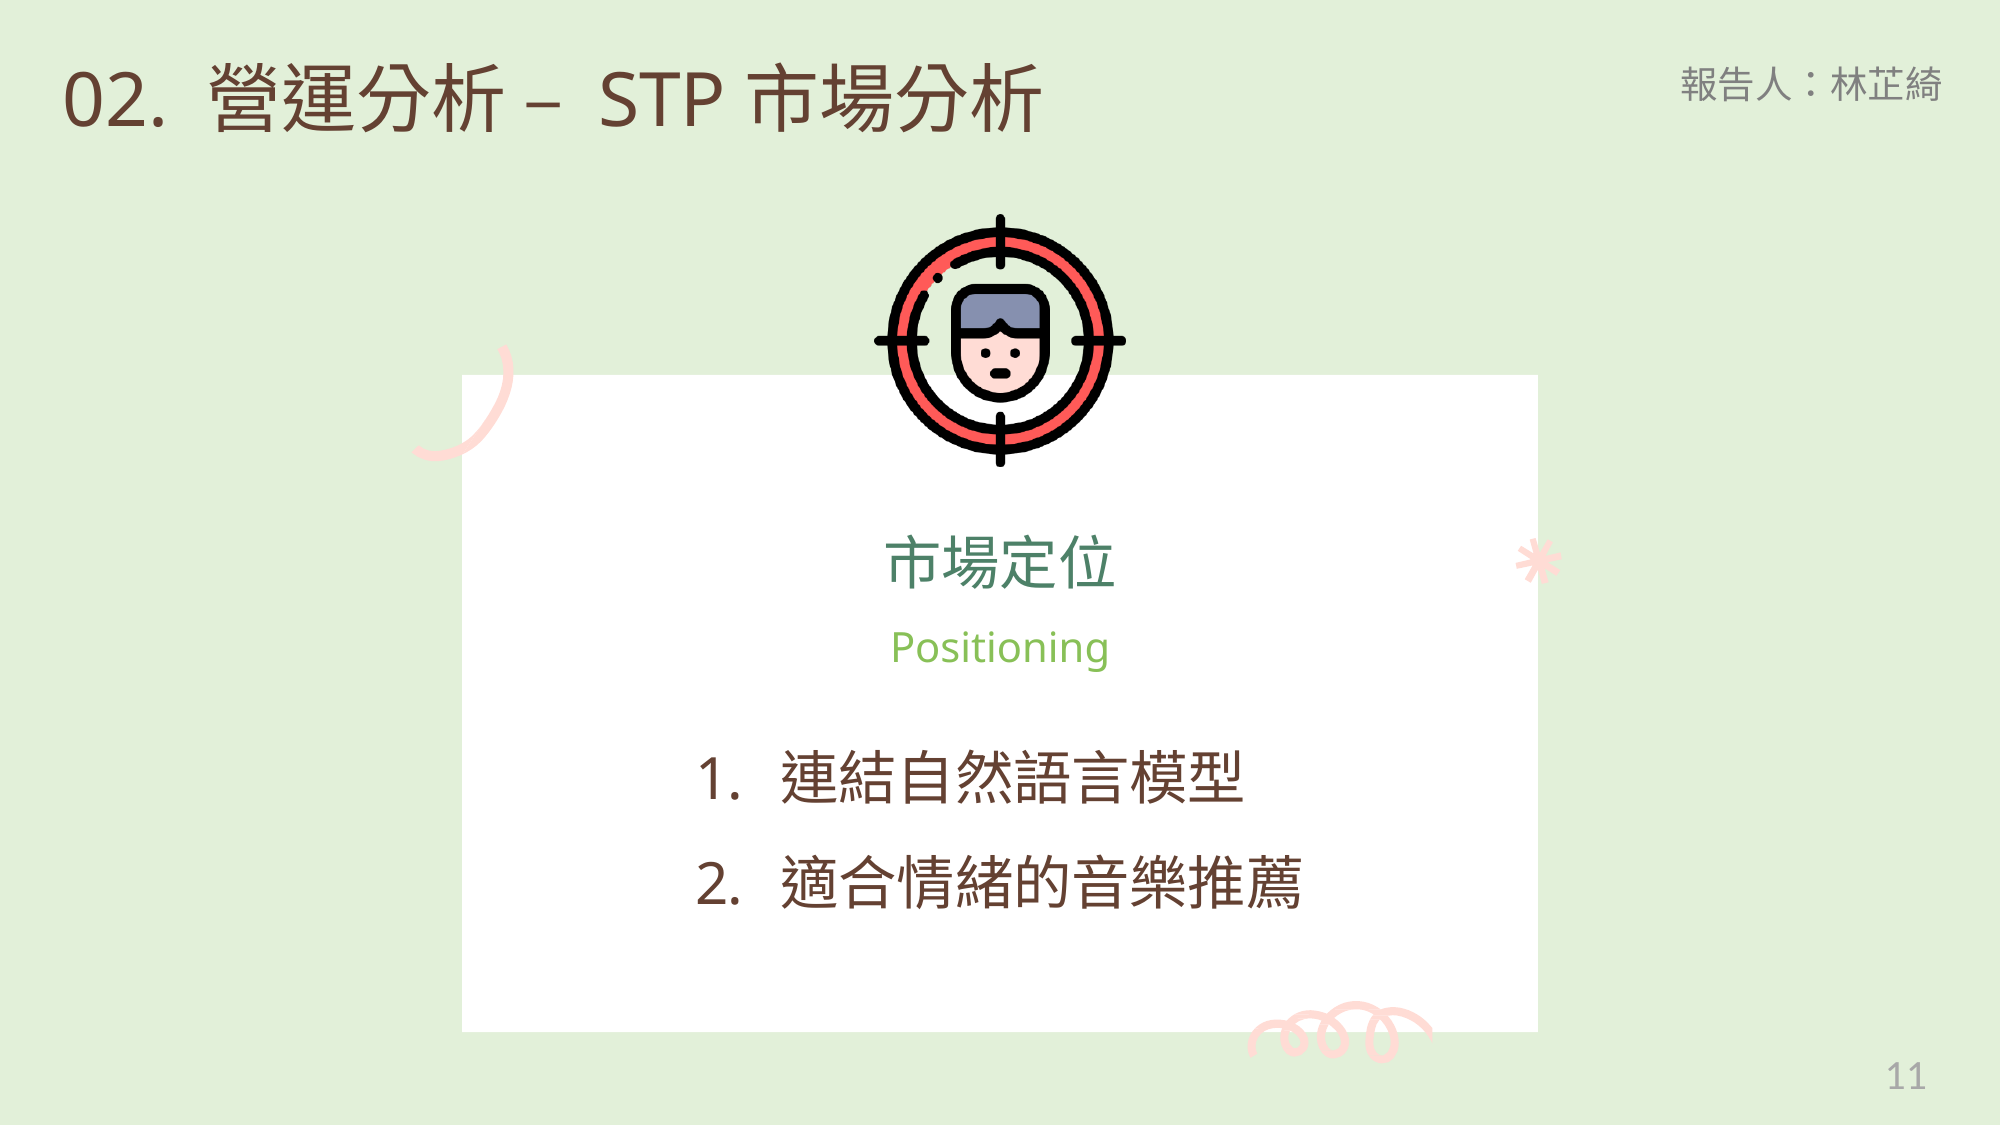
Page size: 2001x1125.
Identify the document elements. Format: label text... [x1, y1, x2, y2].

text_box [411, 344, 514, 462]
text_box 報告人：林芷綺 [1665, 53, 1958, 114]
text_box [1247, 1001, 1433, 1064]
picture [874, 214, 1126, 467]
text_box [1515, 538, 1562, 584]
text_box 市場定位 Positioning 連結自然語言模型。 適合情緒的音樂推薦 [461, 374, 1539, 1033]
text_box 02. 營運分析 – STP市場分析 [48, 44, 1060, 150]
slide_number 11 [1492, 1042, 1942, 1103]
